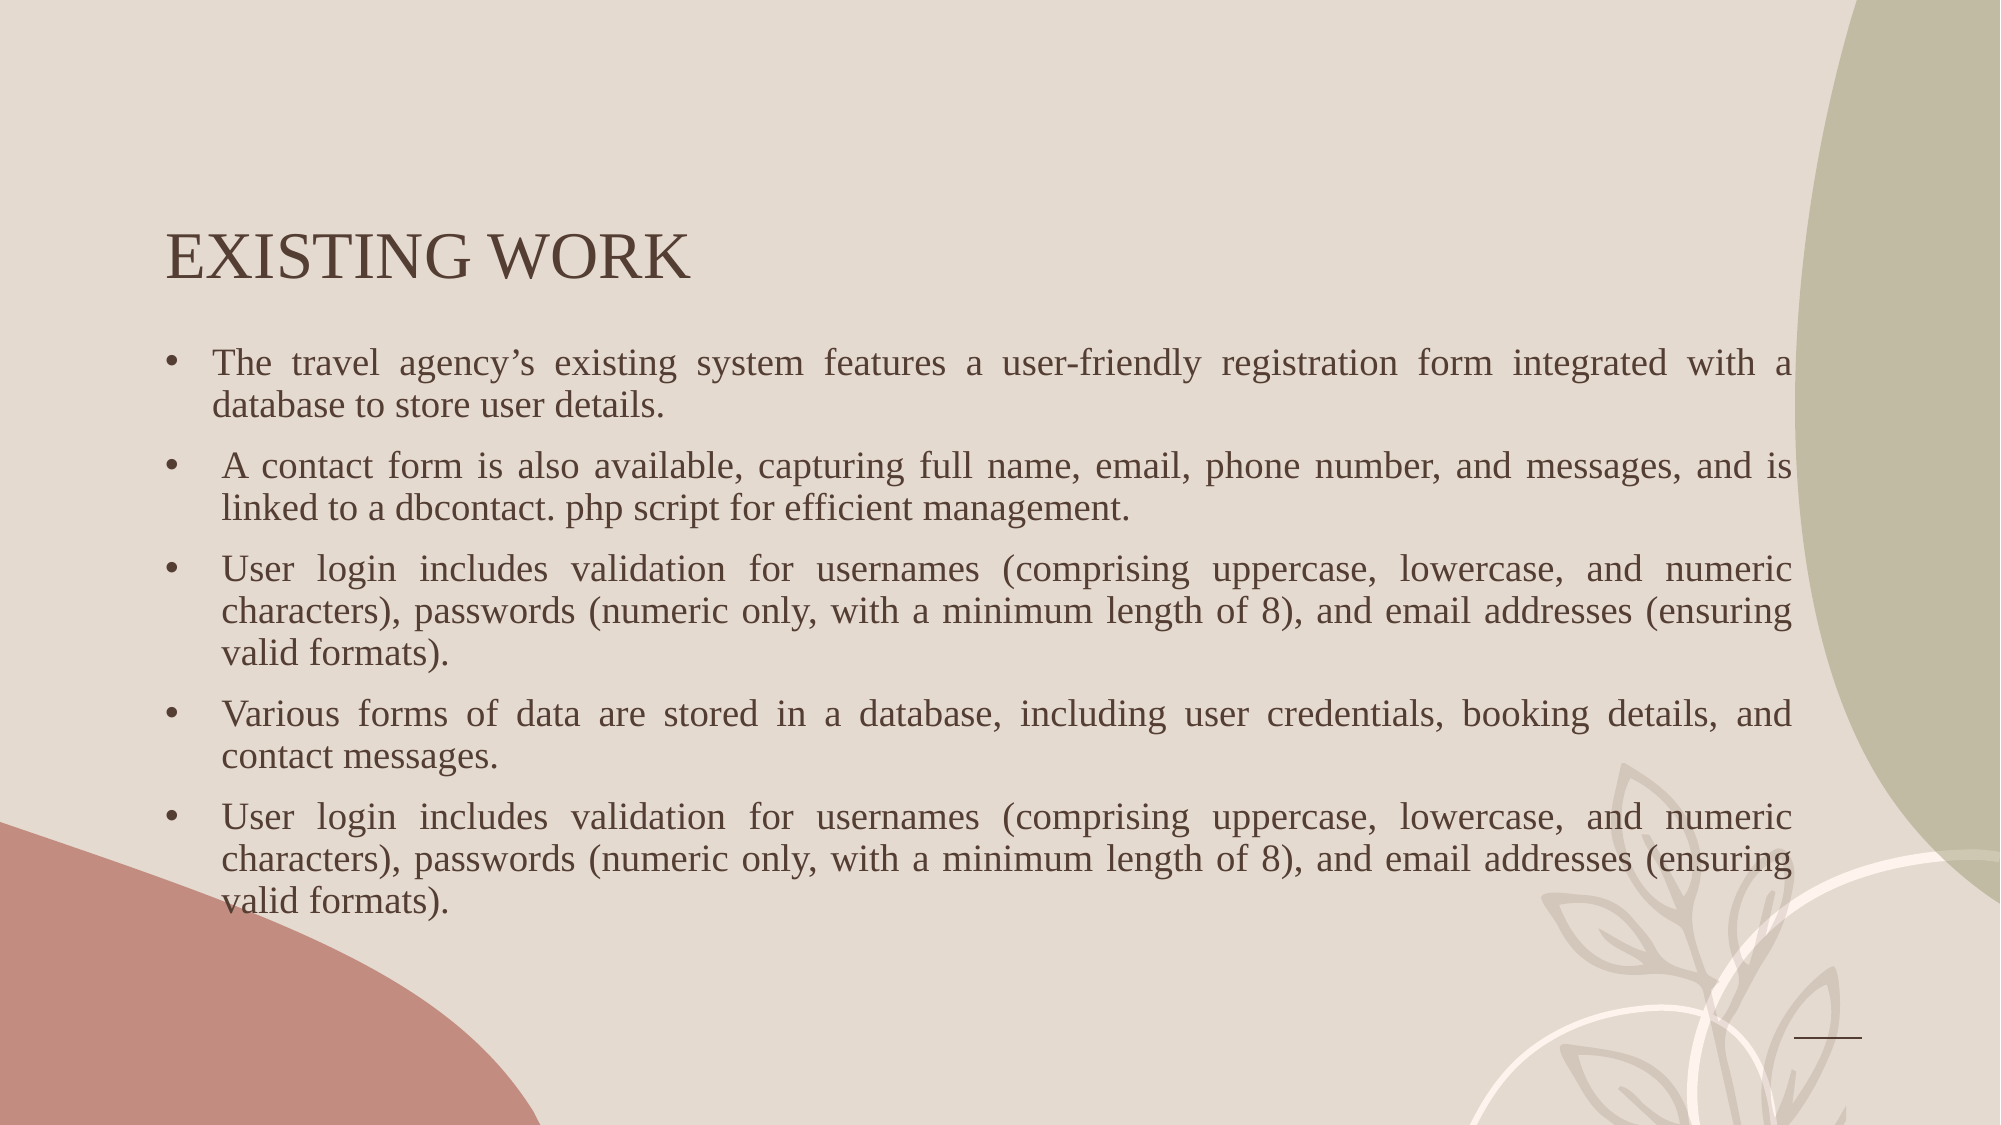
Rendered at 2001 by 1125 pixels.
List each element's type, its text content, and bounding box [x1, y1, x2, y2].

list The travel agency’s existing system features a user-friendly registration form integrated with a database to store user details. A contact form is also available, capturing full name, email, phone number, and messages, and is linked to a dbcontact. php script for efficient management. User login includes validation for usernames (comprising uppercase, lowercase, and numeric characters), passwords (numeric only, with a minimum length of 8), and email addresses (ensuring valid formats). Various forms of data are stored in a database, including user credentials, booking details, and contact messages. User login includes validation for usernames (comprising uppercase, lowercase, and numeric characters), passwords (numeric only, with a minimum length of 8), and email addresses (ensuring valid formats). [150, 334, 1811, 930]
title EXISTING WORK [150, 149, 1386, 300]
